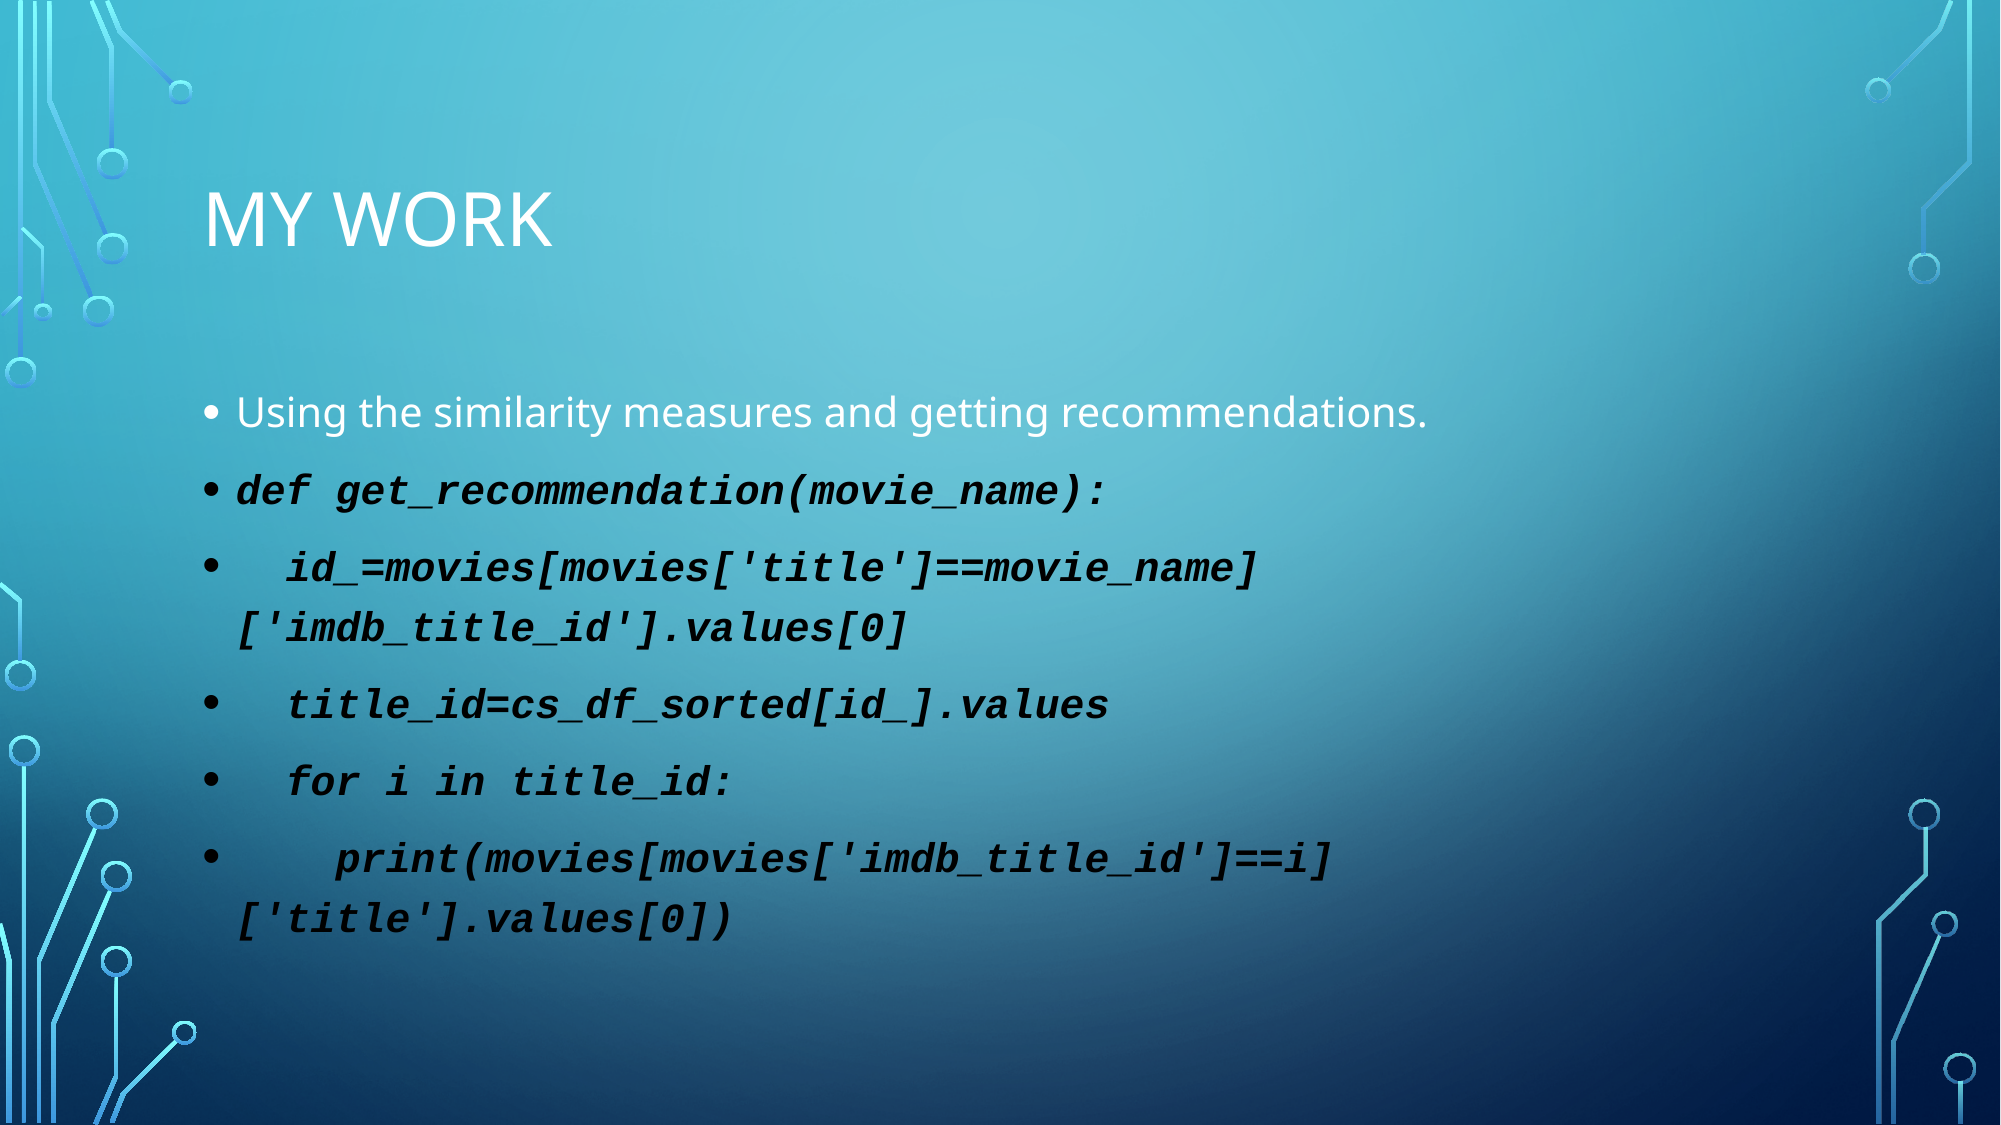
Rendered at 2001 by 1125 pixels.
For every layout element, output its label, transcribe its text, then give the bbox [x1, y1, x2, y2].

list Using the similarity measures and getting recommendations. def get_recommendation(movie_name): id_=movies[movies['title']==movie_name]['imdb_title_id'].values[0] title_id=cs_df_sorted[id_].values for i in title_id: print(movies[movies['imdb_title_id']==i]['title'].values[0]) [187, 369, 1813, 950]
title My work [187, 101, 1813, 344]
